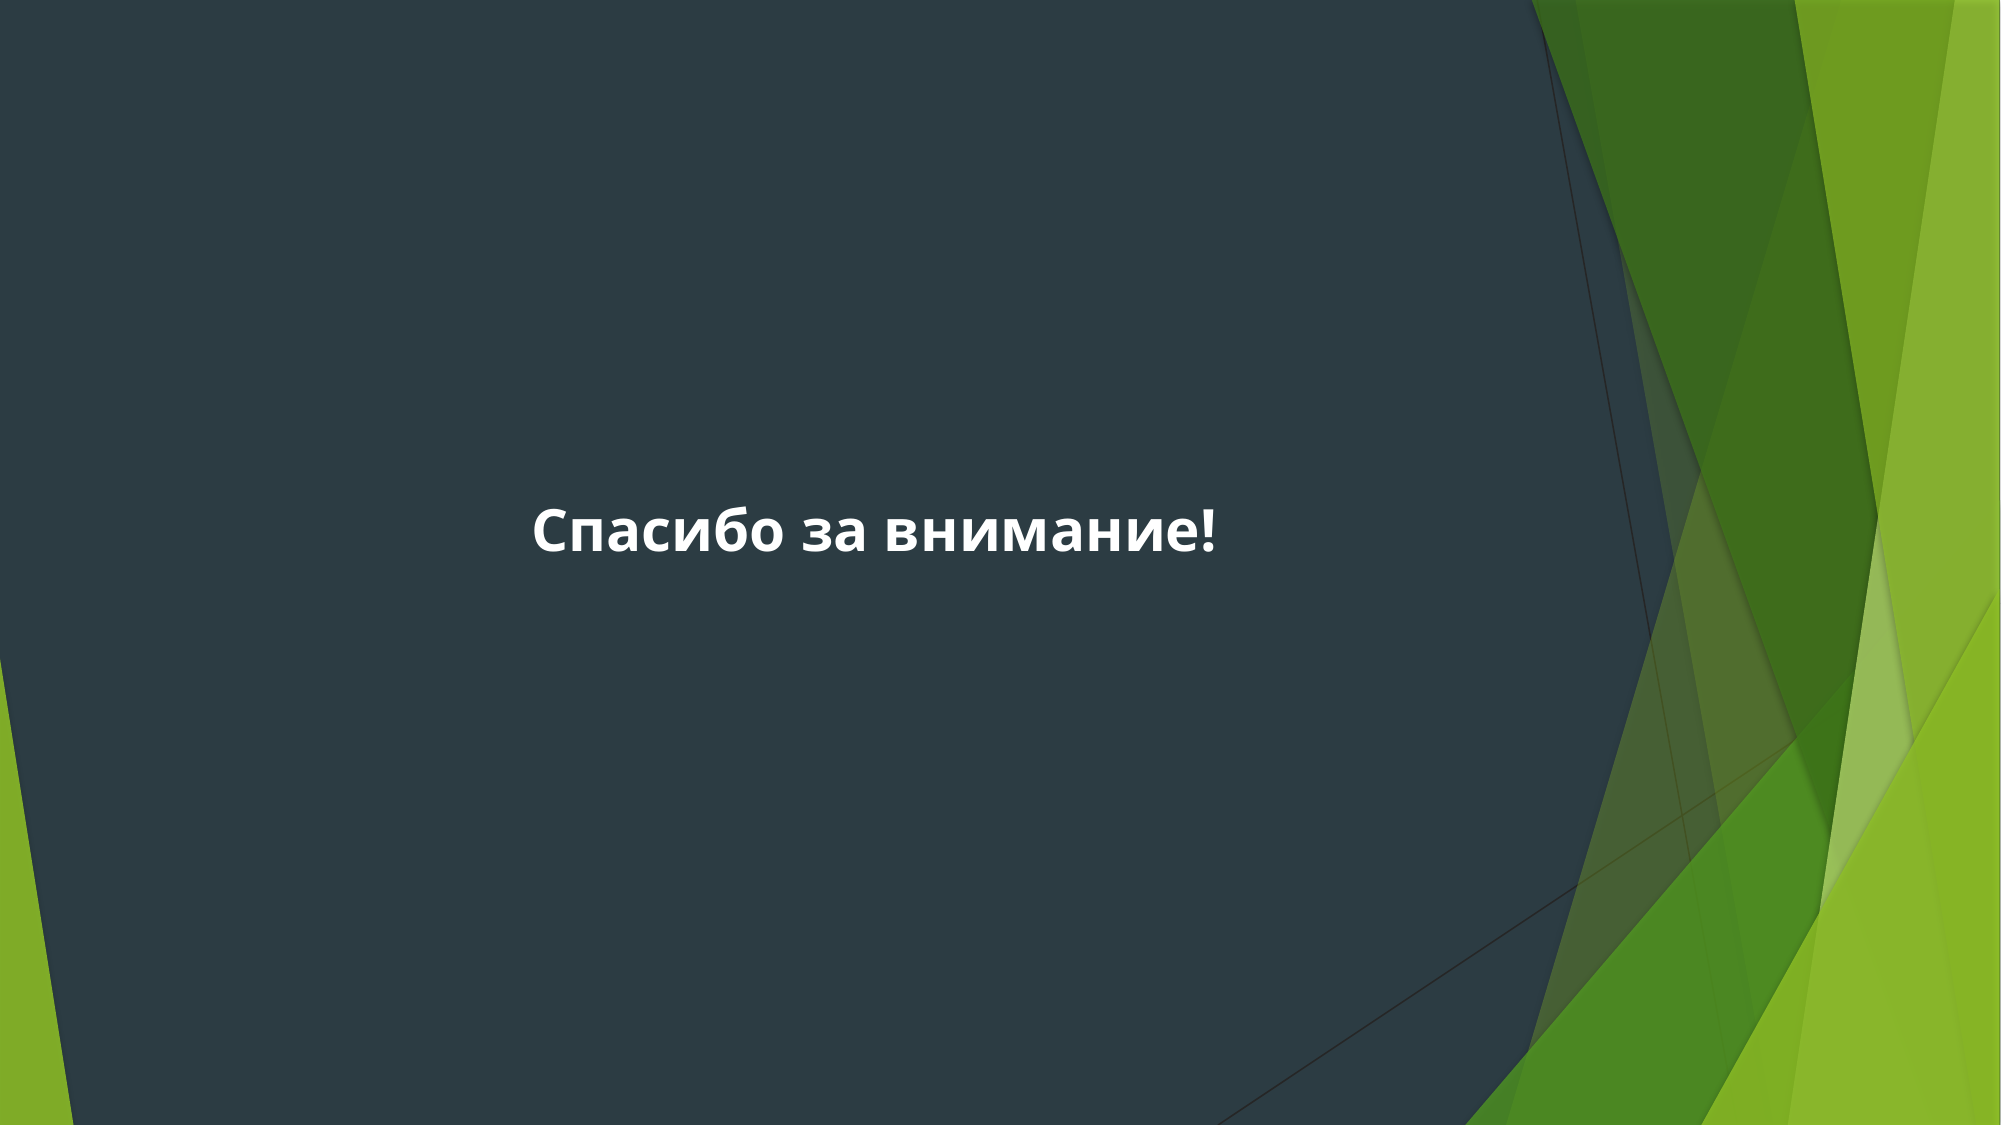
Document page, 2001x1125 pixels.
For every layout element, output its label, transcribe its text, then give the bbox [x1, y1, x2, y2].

text_box Спасибо за внимание! [516, 485, 1272, 571]
